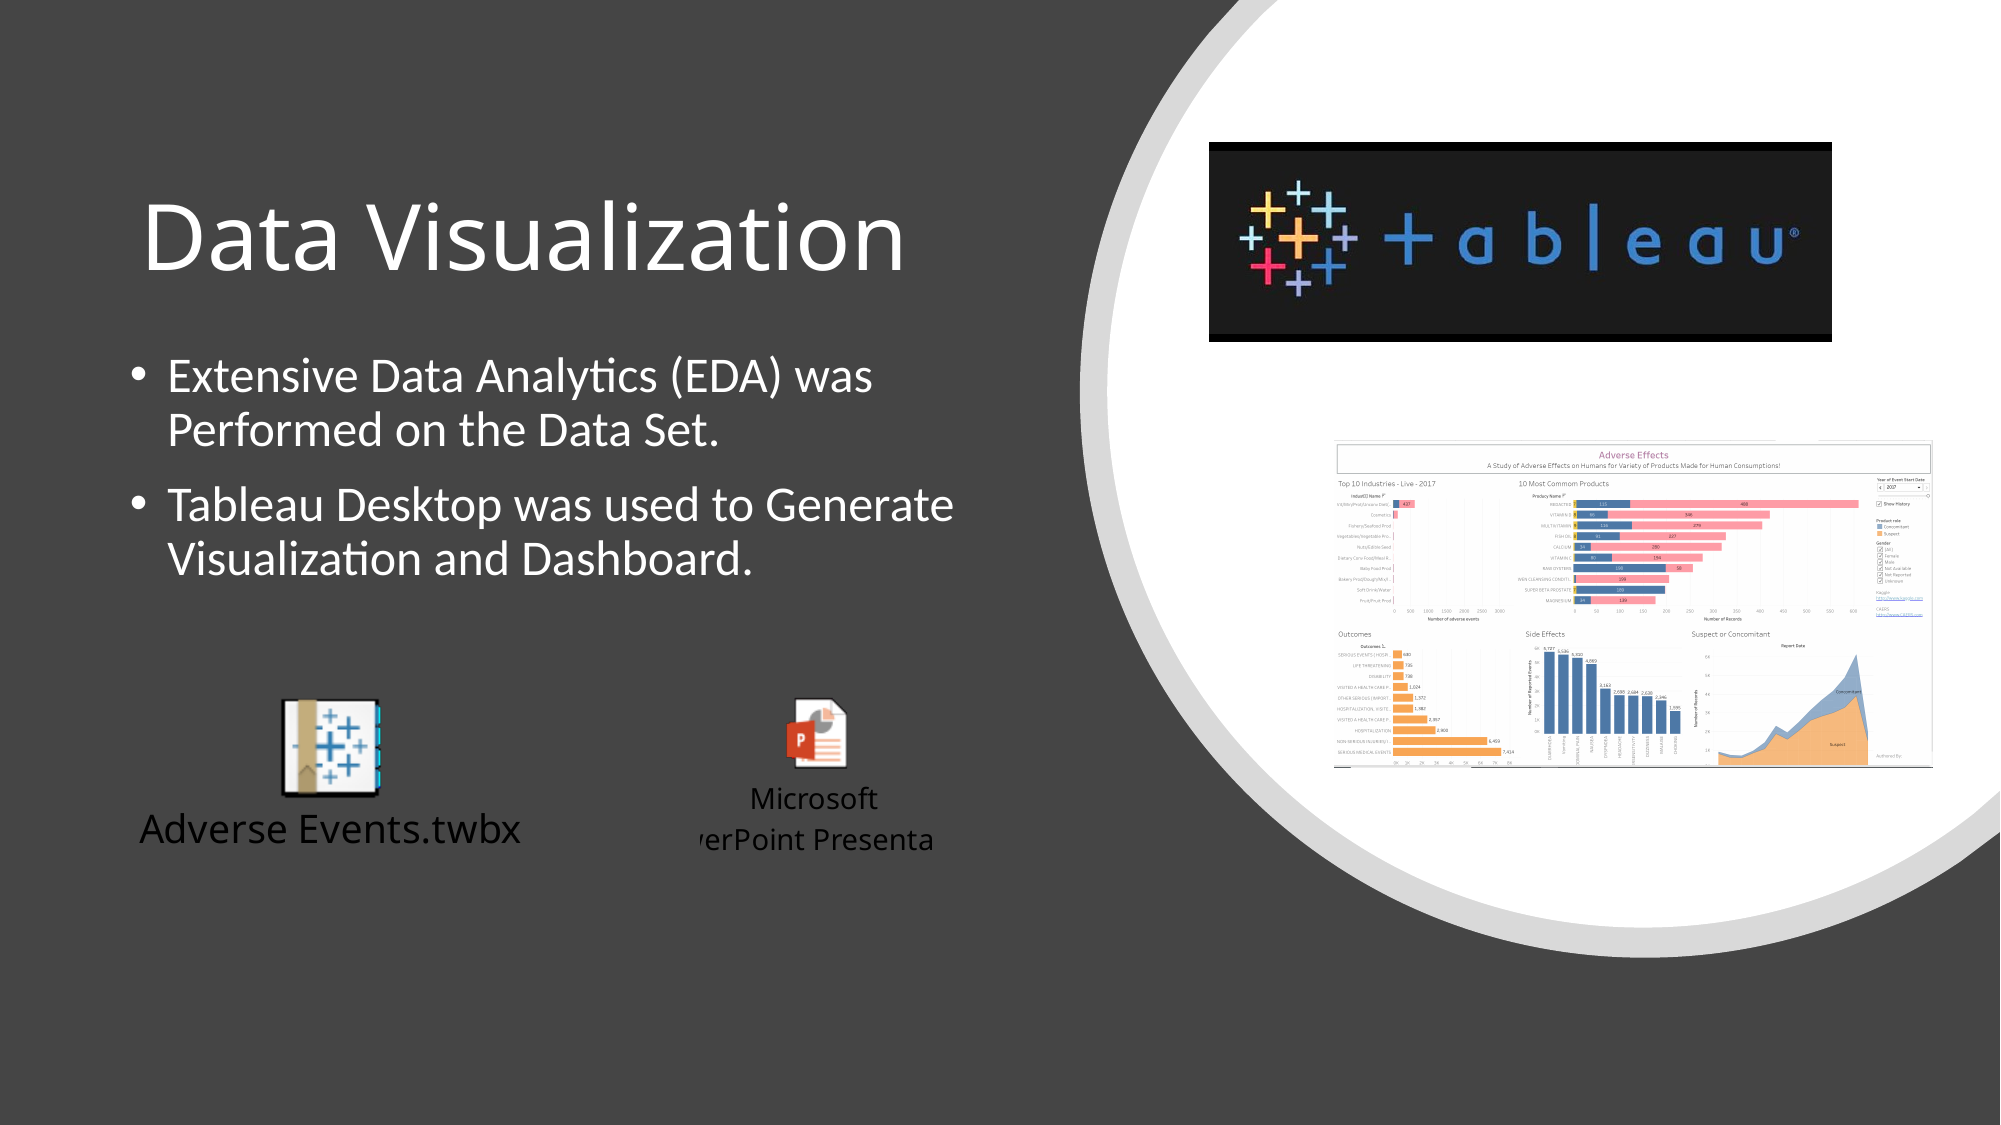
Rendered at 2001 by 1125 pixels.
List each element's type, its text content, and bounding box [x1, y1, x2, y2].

title Data Visualization [125, 131, 997, 350]
text_box [1106, 0, 2000, 929]
picture [1334, 440, 1933, 768]
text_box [110, 694, 551, 875]
list Extensive Data Analytics (EDA) was Performed on the Data Set. Tableau Desktop was used to Generate Visualization and Dashboard. [114, 341, 987, 896]
text_box [1078, 0, 2000, 959]
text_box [700, 694, 935, 904]
picture [1209, 142, 1832, 342]
